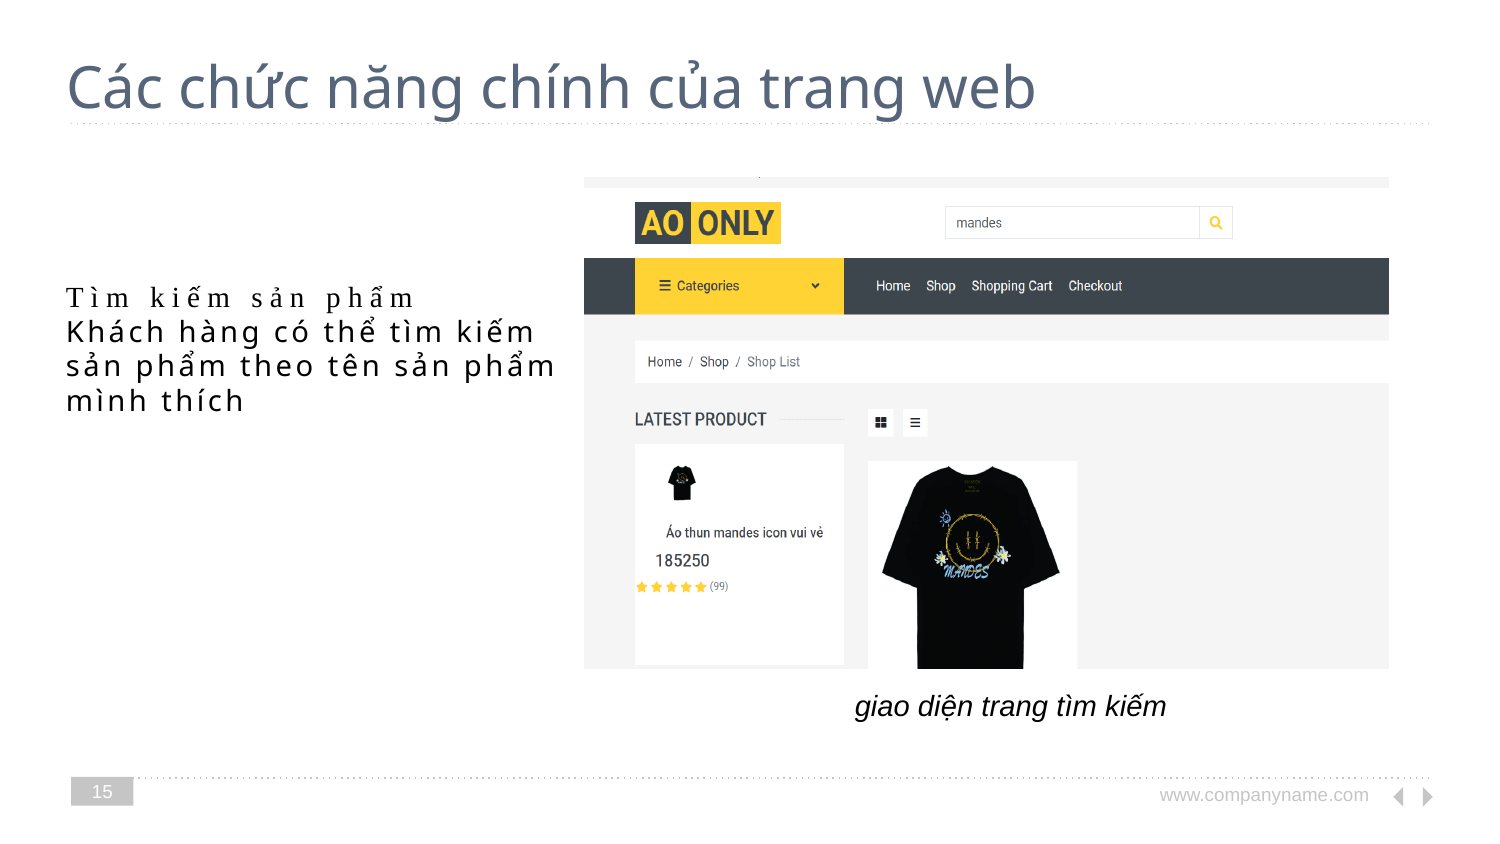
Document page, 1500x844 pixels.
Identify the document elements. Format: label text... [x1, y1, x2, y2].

title Các chức năng chính của trang web [51, 35, 1449, 112]
picture [584, 177, 1389, 669]
text_box giao diện trang tìm kiếm [840, 679, 1183, 730]
slide_number 15 [71, 776, 134, 806]
text_box Tìm kiếm sản phẩm Khách hàng có thể tìm kiếm sản phẩm theo tên sản phẩm mình thích [51, 220, 579, 511]
